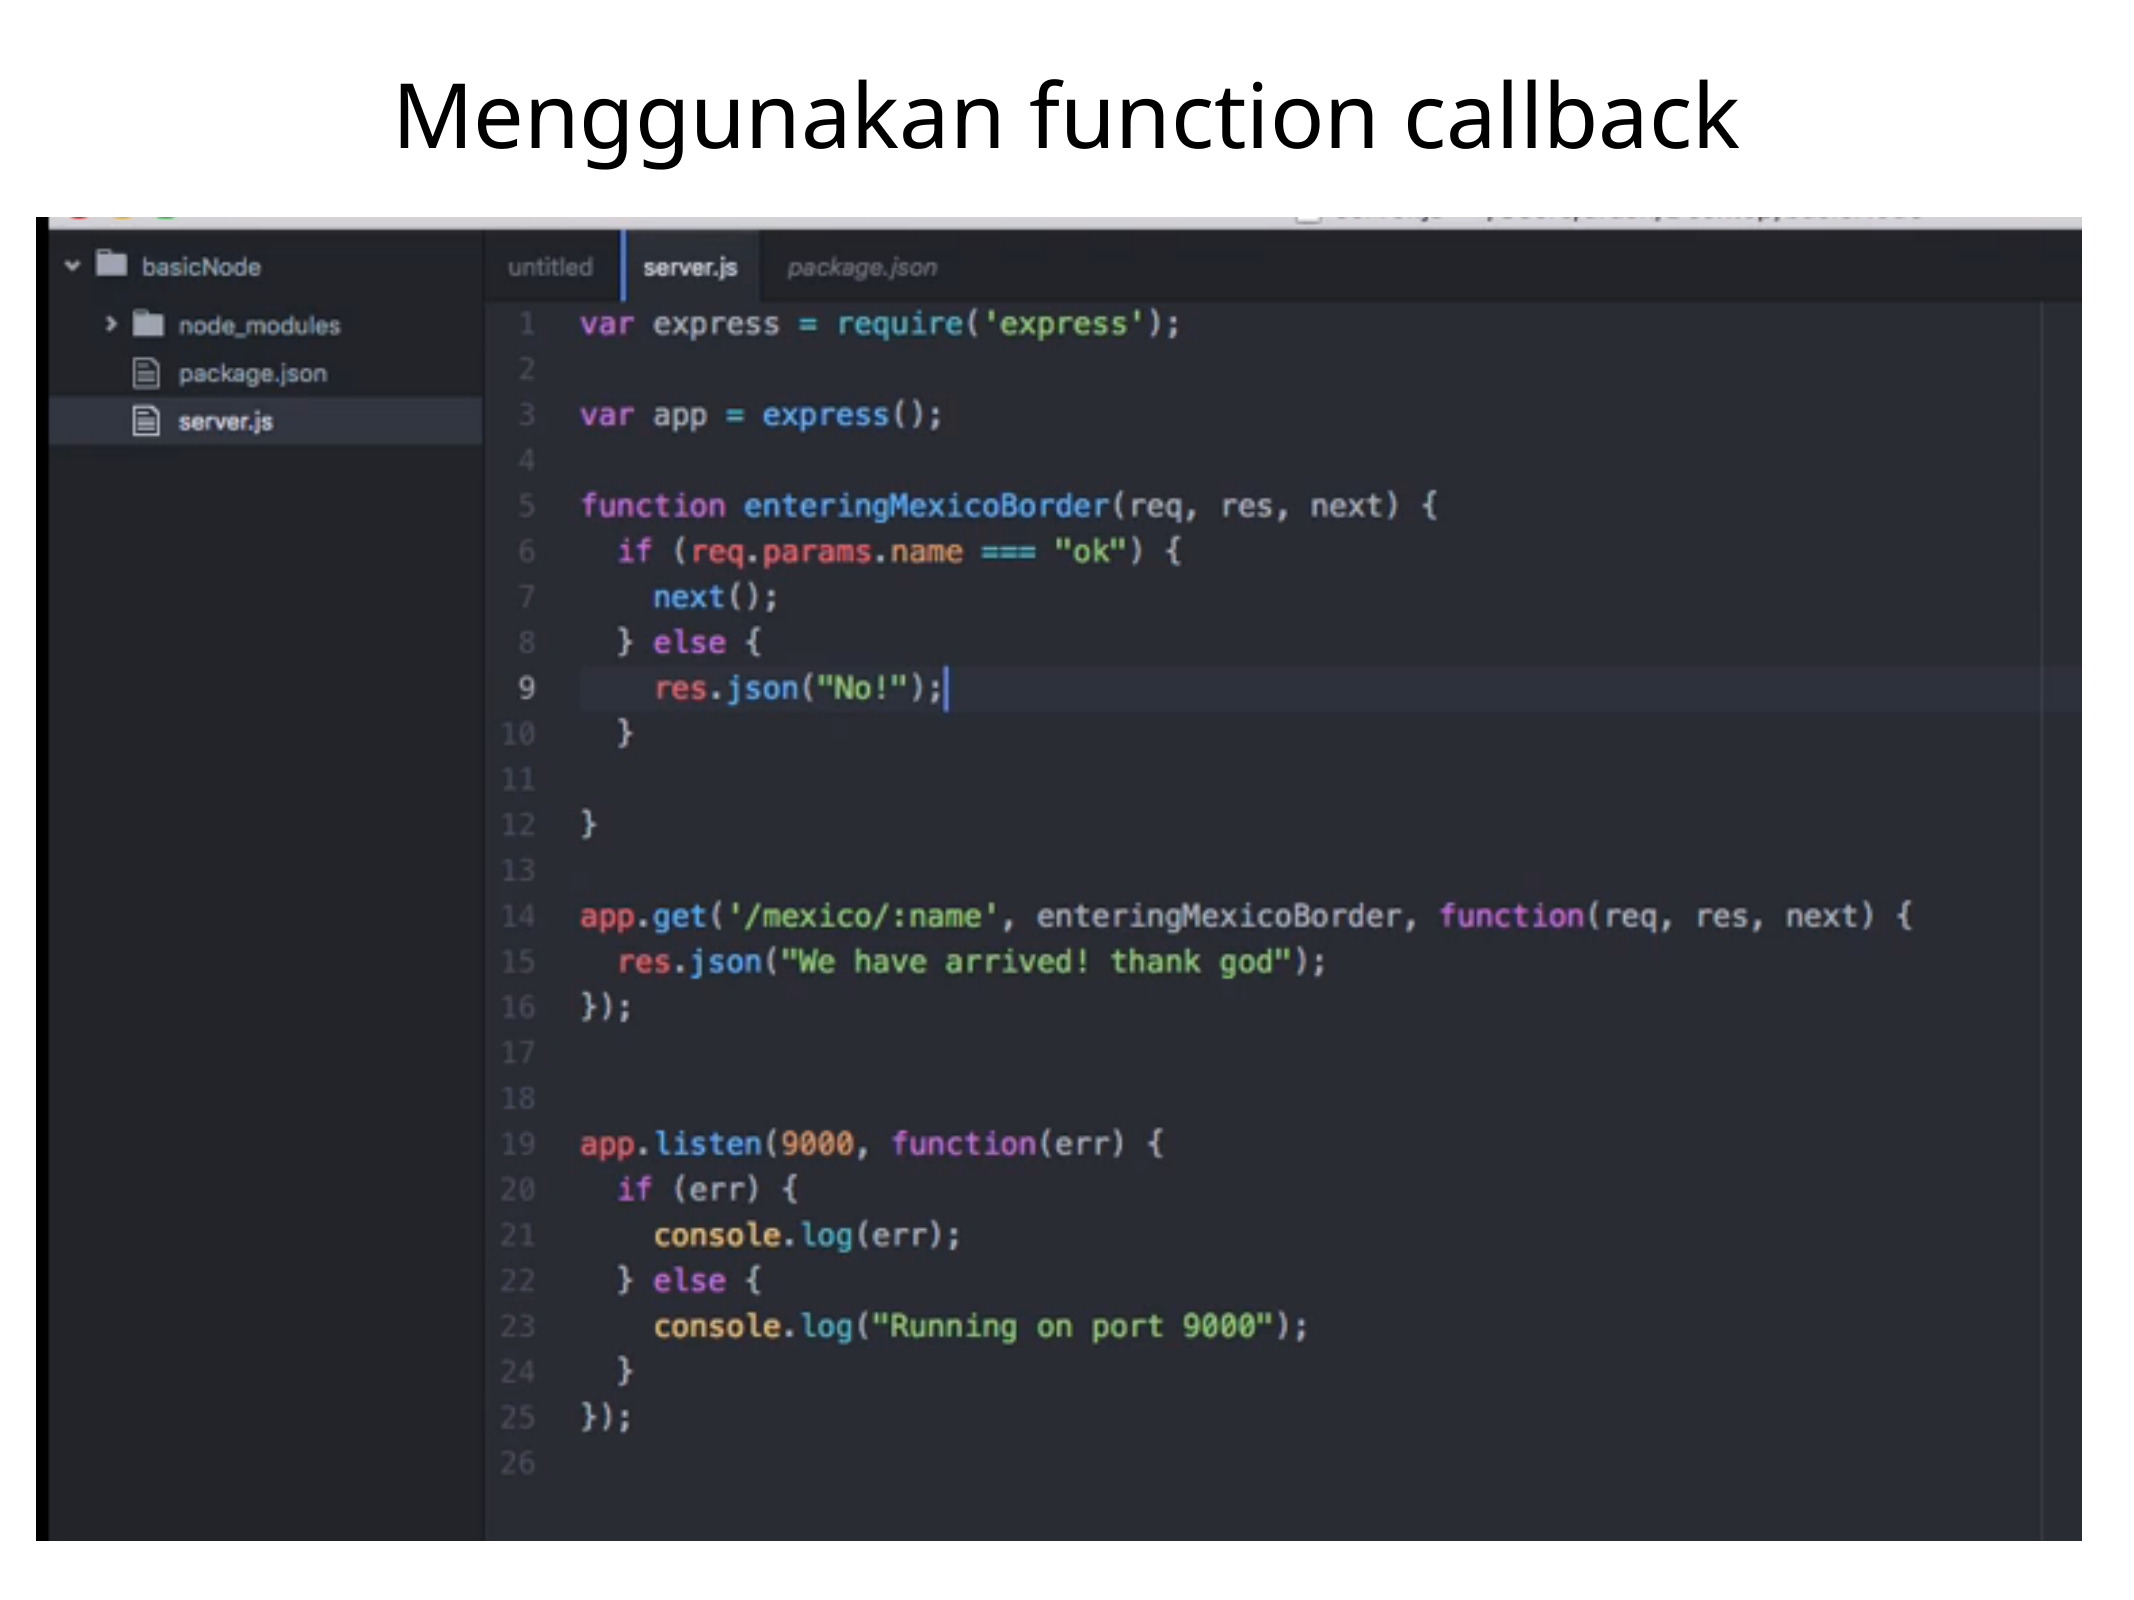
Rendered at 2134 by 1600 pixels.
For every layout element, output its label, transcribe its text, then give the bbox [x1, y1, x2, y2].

title Menggunakan function callback [155, 49, 1978, 175]
picture [35, 217, 2083, 1541]
